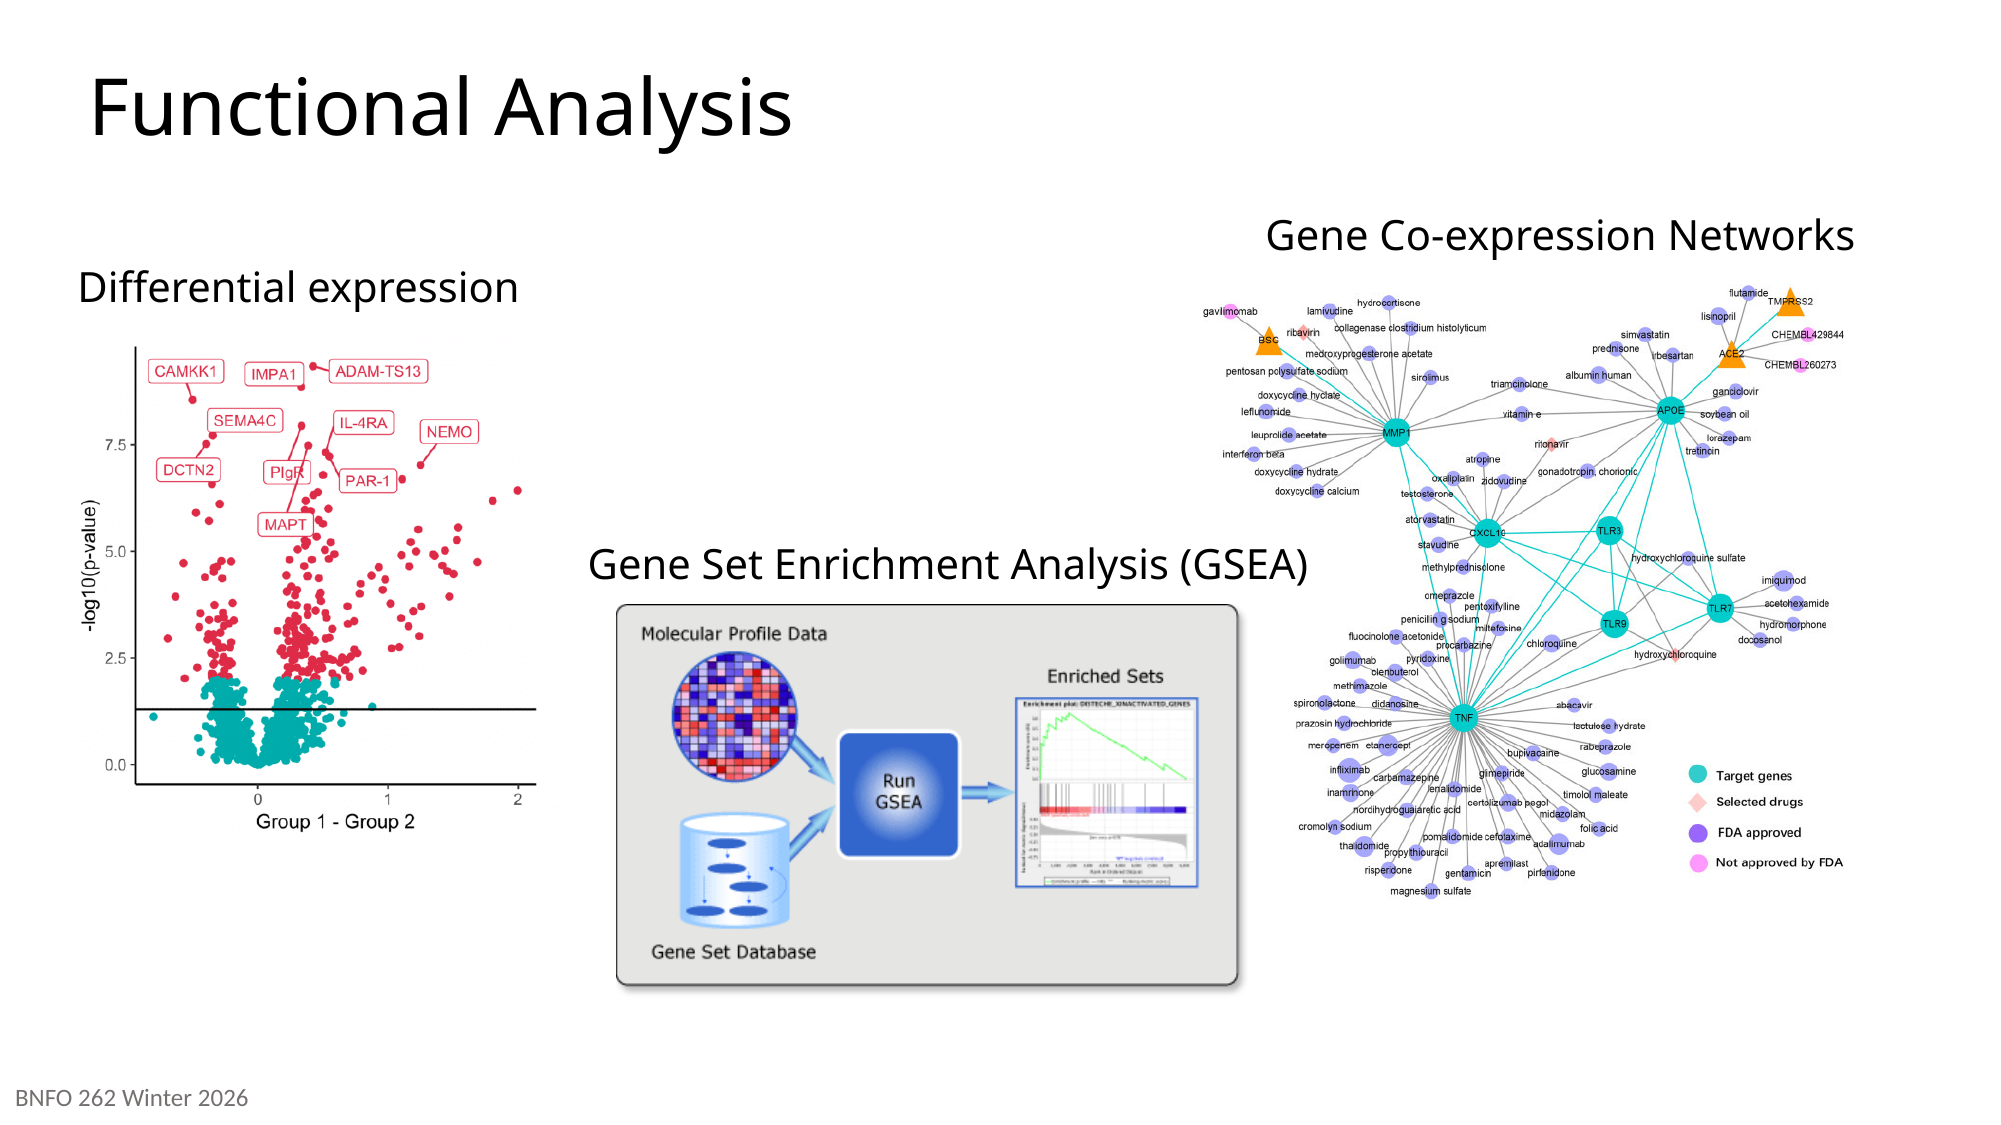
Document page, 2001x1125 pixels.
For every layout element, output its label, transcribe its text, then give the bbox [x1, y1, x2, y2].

text_box BNFO 262 Winter 2026​ [0, 1074, 280, 1125]
text_box Differential expression [57, 240, 700, 327]
text_box Gene Co-expression Networks [1178, 189, 1943, 276]
title Functional Analysis [68, 47, 1932, 173]
picture [71, 336, 561, 842]
picture [616, 284, 1845, 998]
text_box Gene Set Enrichment Analysis (GSEA) [567, 518, 1196, 605]
